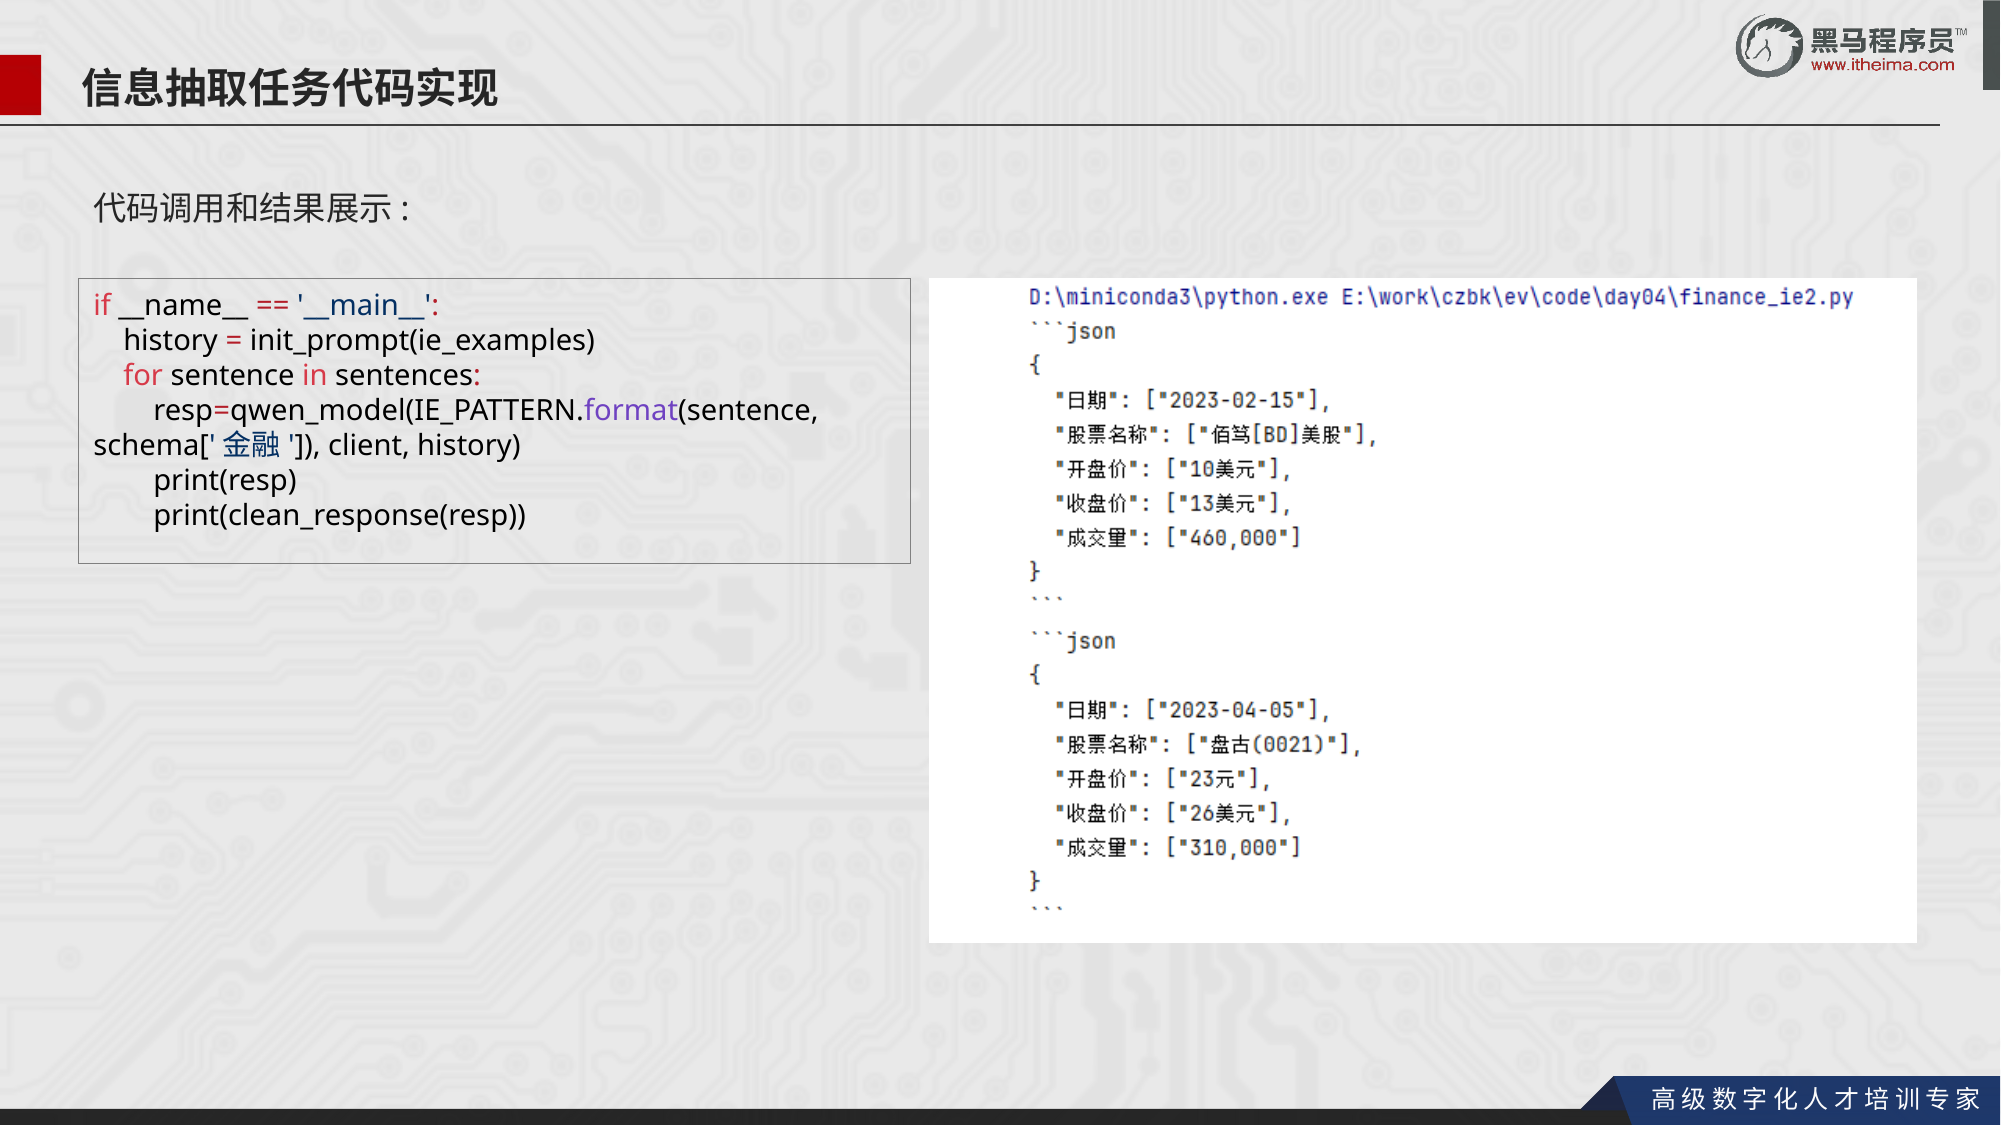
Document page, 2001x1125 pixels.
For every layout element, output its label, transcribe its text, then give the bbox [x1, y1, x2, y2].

list 信息抽取任务代码实现 [66, 54, 882, 126]
text_box if __name__ == '__main__': history = init_prompt(ie_examples) for sentence in sentences: resp=qwen_model(IE_PATTERN.format(sentence, schema['金融']), client, history) print(resp) print(clean_response(resp)) [78, 278, 911, 564]
picture [1705, 0, 1995, 109]
list 代码调用和结果展示: [78, 184, 1947, 509]
picture [928, 278, 1918, 944]
